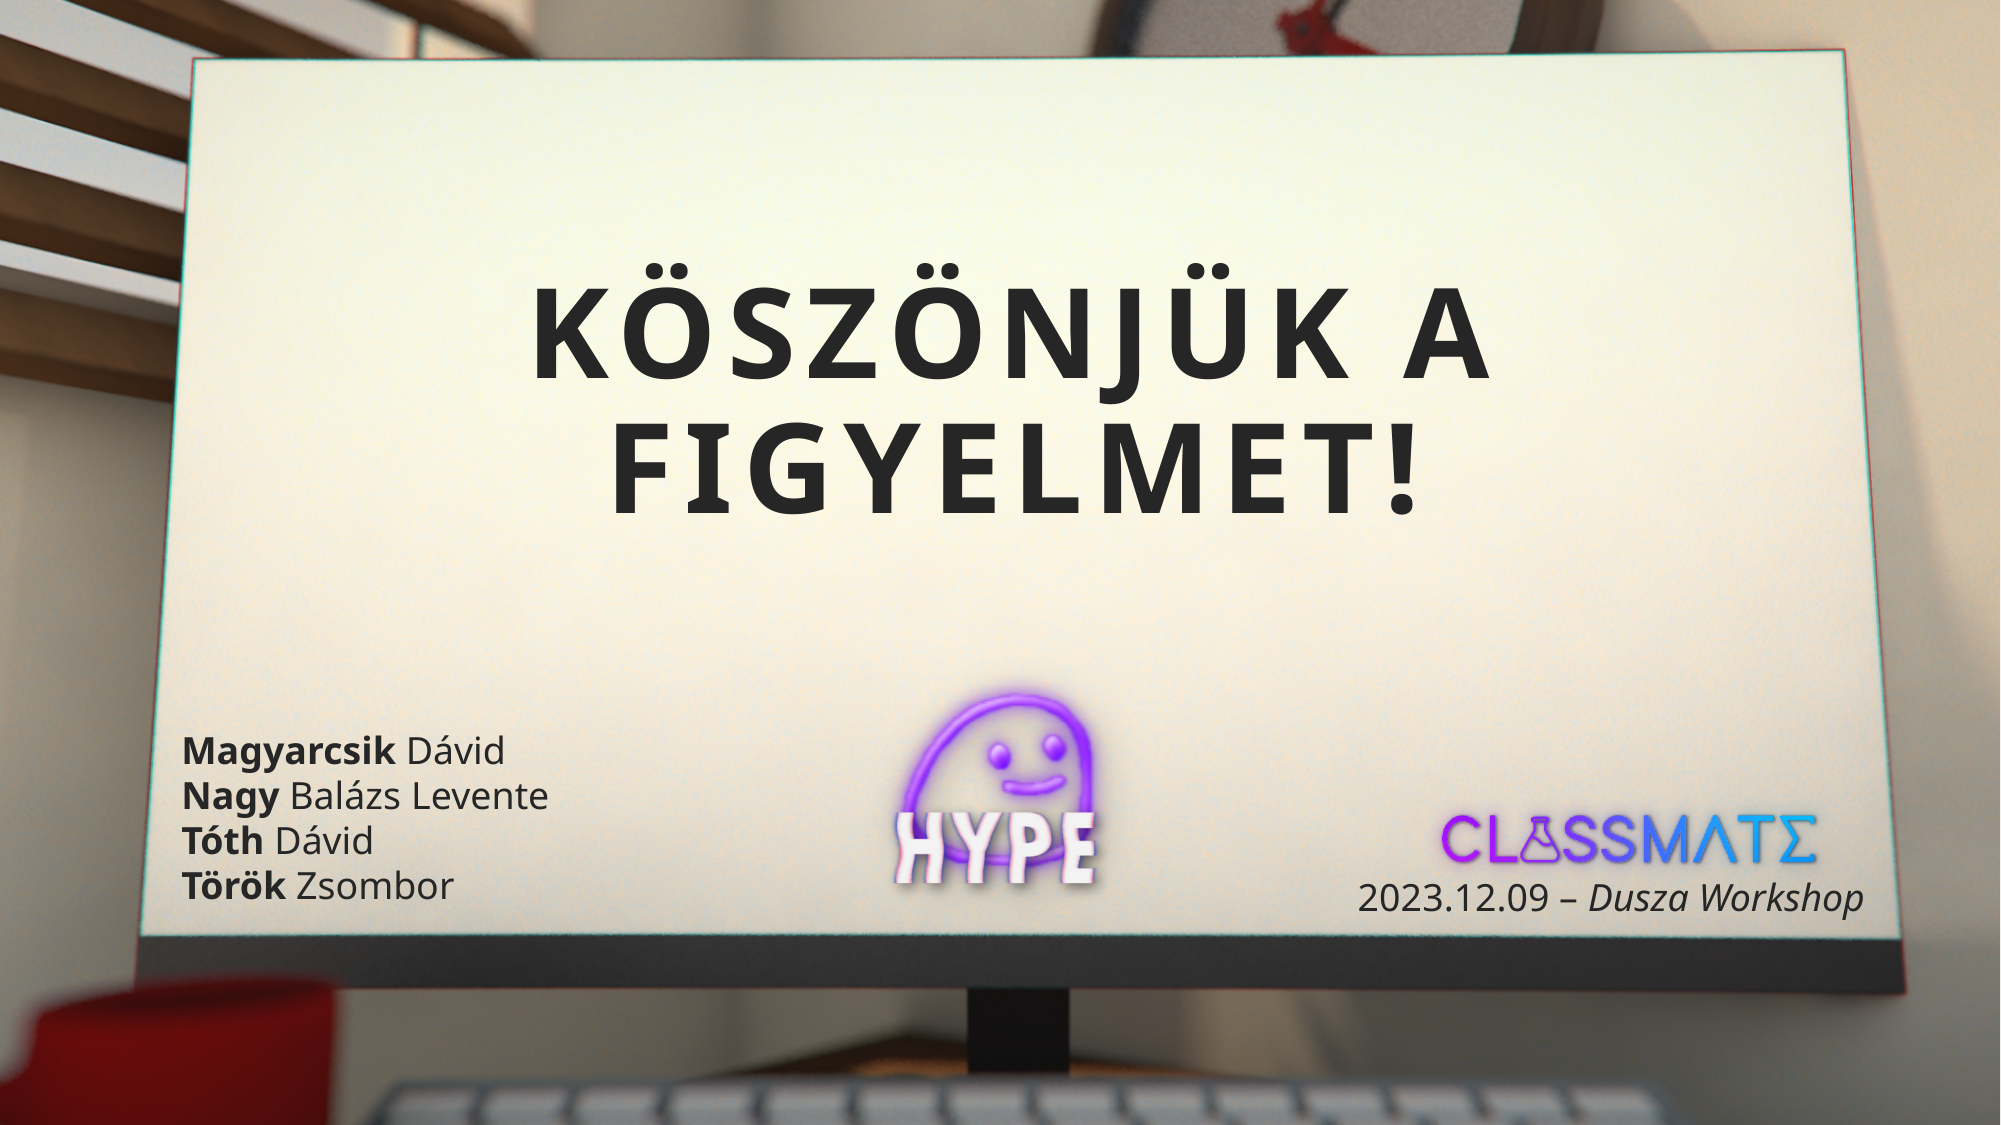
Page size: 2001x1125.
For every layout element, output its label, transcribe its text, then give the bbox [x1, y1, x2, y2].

text_box Magyarcsik Dávid Nagy Balázs Levente Tóth Dávid Török Zsombor [166, 719, 589, 965]
picture [0, 0, 2001, 1125]
text_box Köszönjük A FIGYELMET! [398, 160, 1629, 549]
text_box 2023.12.09 – Dusza Workshop [1325, 866, 1898, 927]
